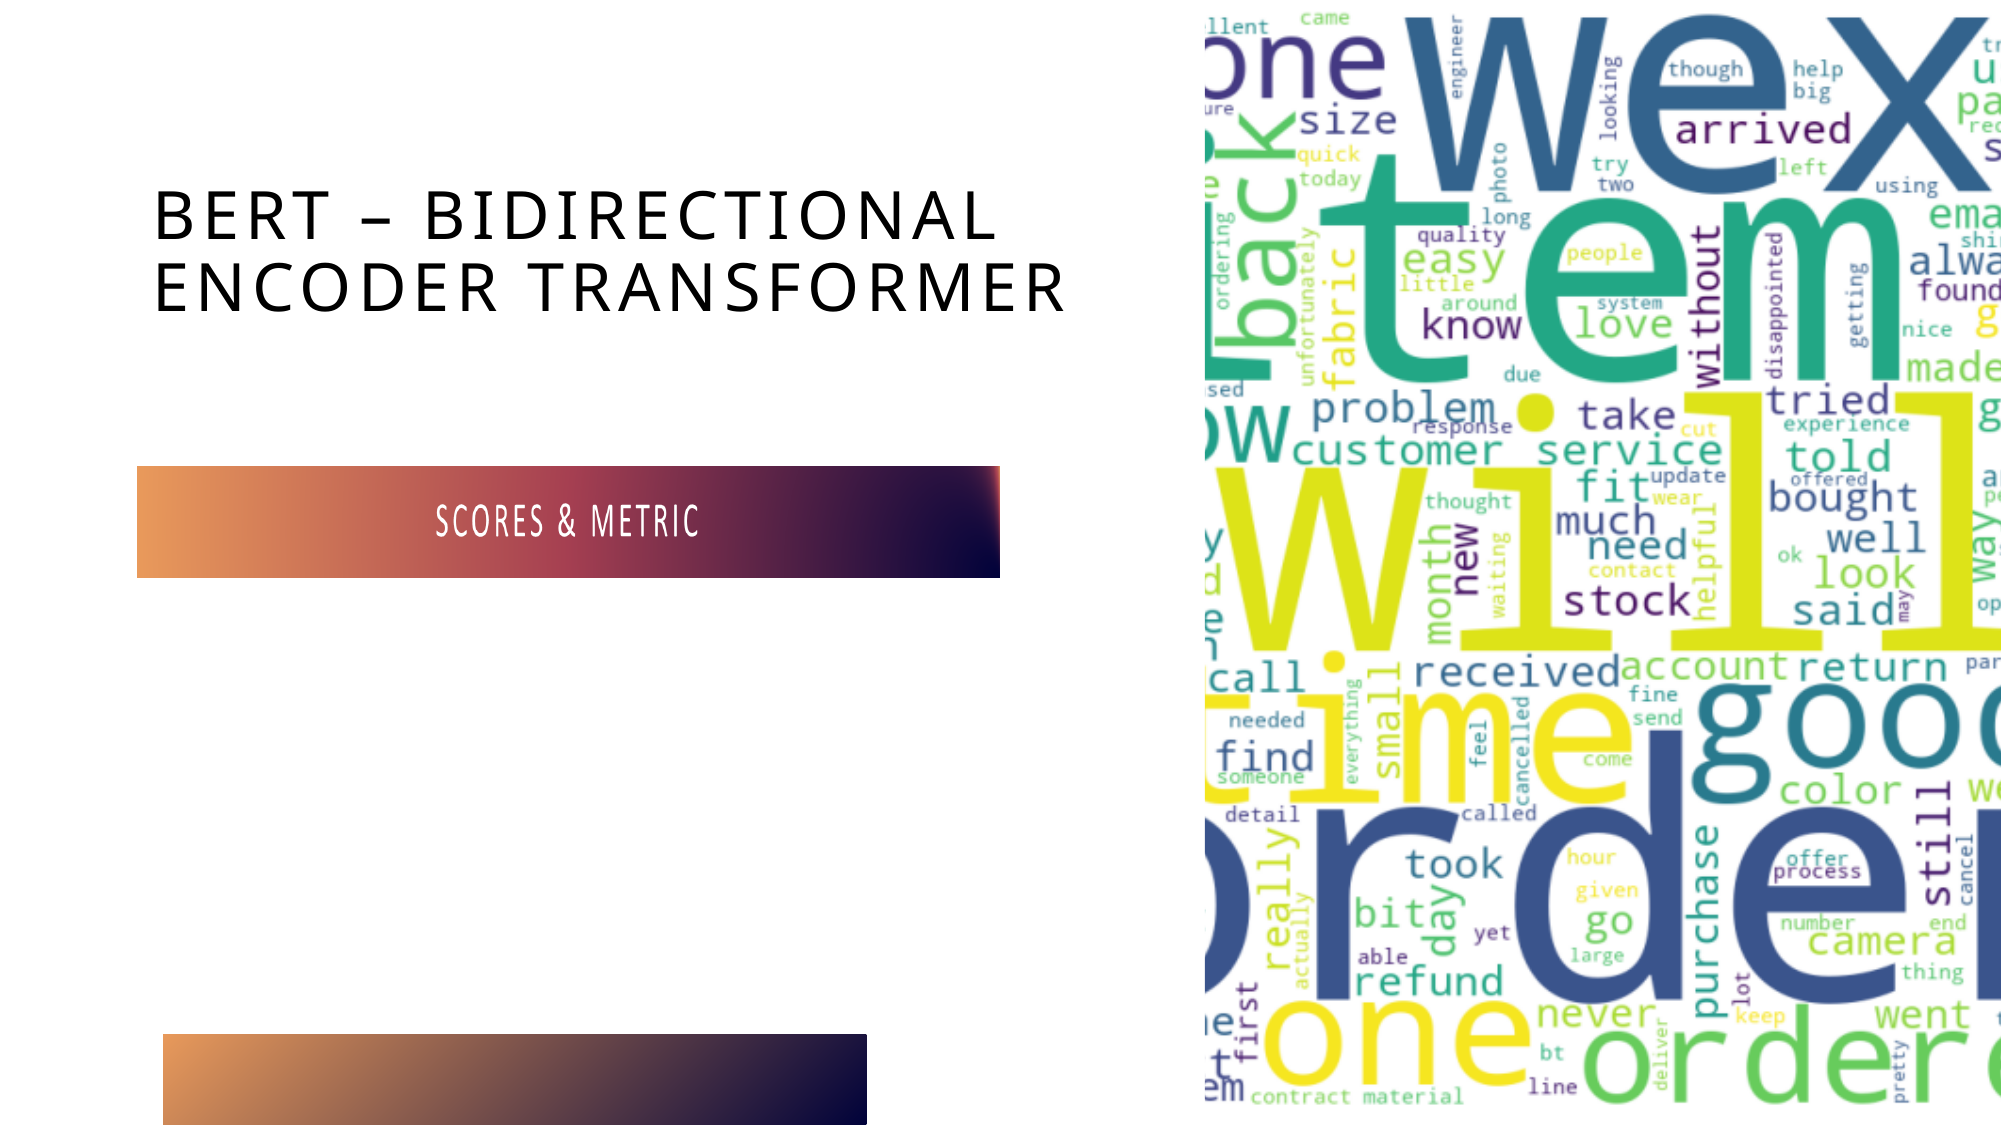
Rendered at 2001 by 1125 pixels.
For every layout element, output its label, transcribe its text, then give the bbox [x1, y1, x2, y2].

picture [136, 466, 1001, 582]
picture [1204, 0, 2001, 1125]
title BERT – BIDIRECTIONAL ENCODER TRANSFORMER [137, 73, 1150, 333]
